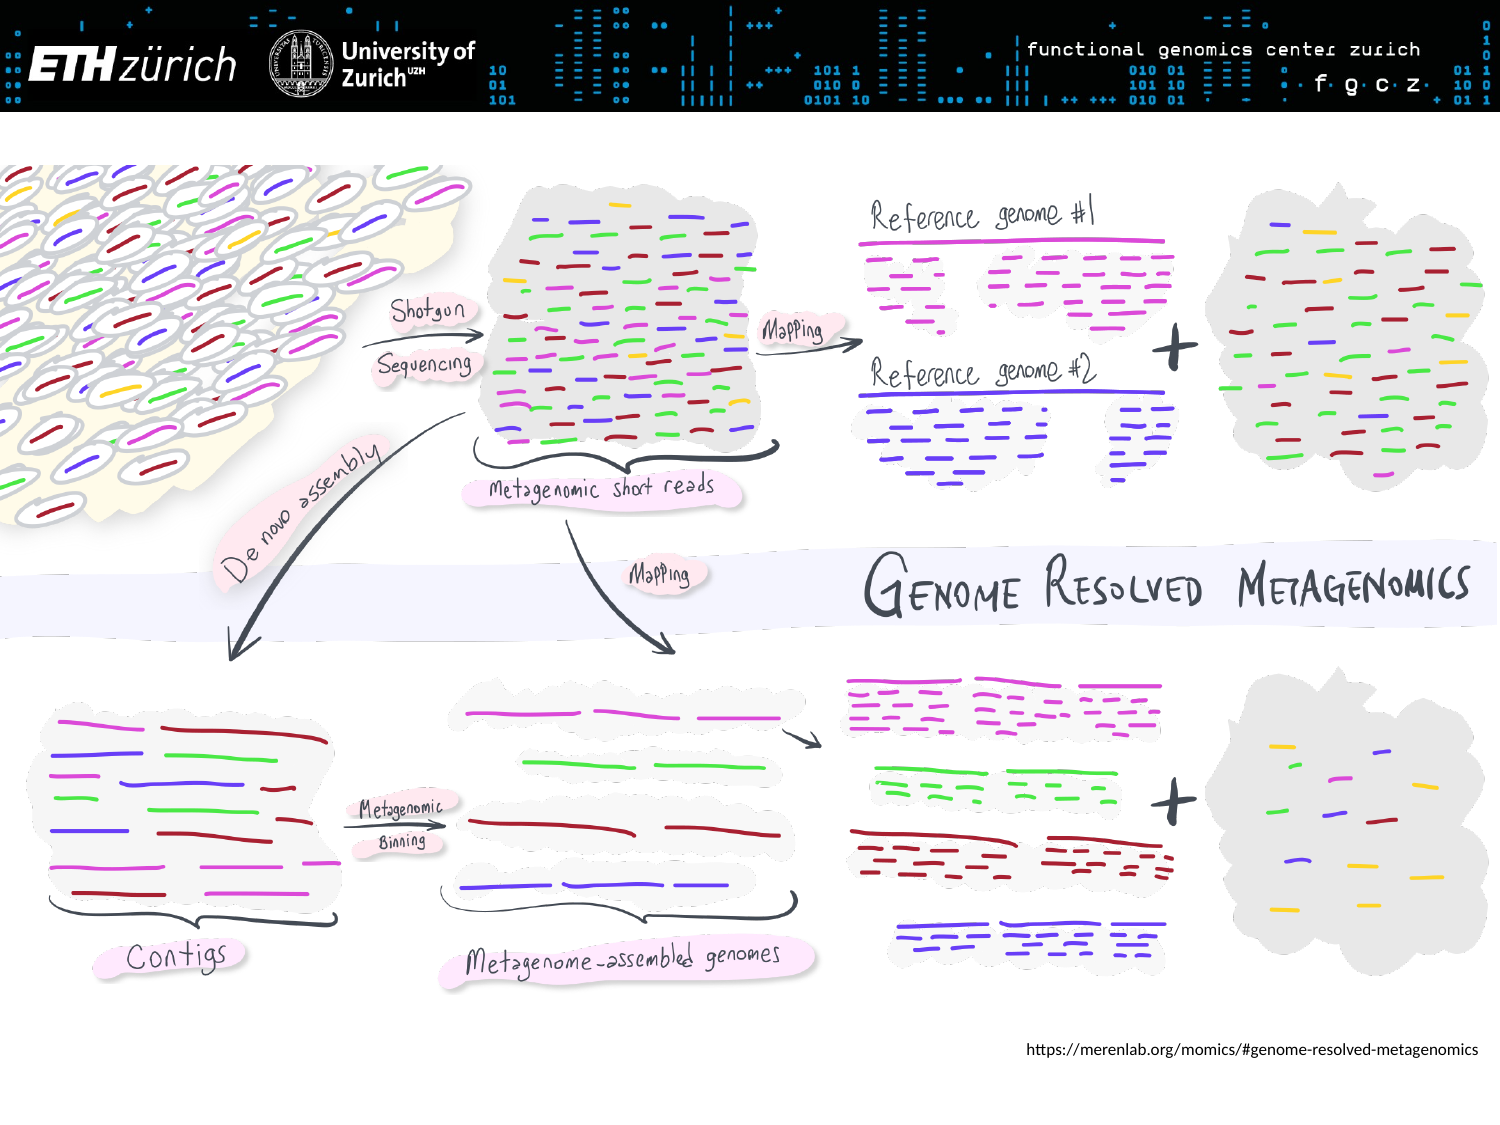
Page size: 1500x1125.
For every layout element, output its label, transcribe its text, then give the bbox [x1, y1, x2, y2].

text_box https://merenlab.org/momics/#genome-resolved-metagenomics [1011, 1030, 1496, 1066]
picture [0, 165, 1497, 1009]
picture [0, 0, 1500, 112]
